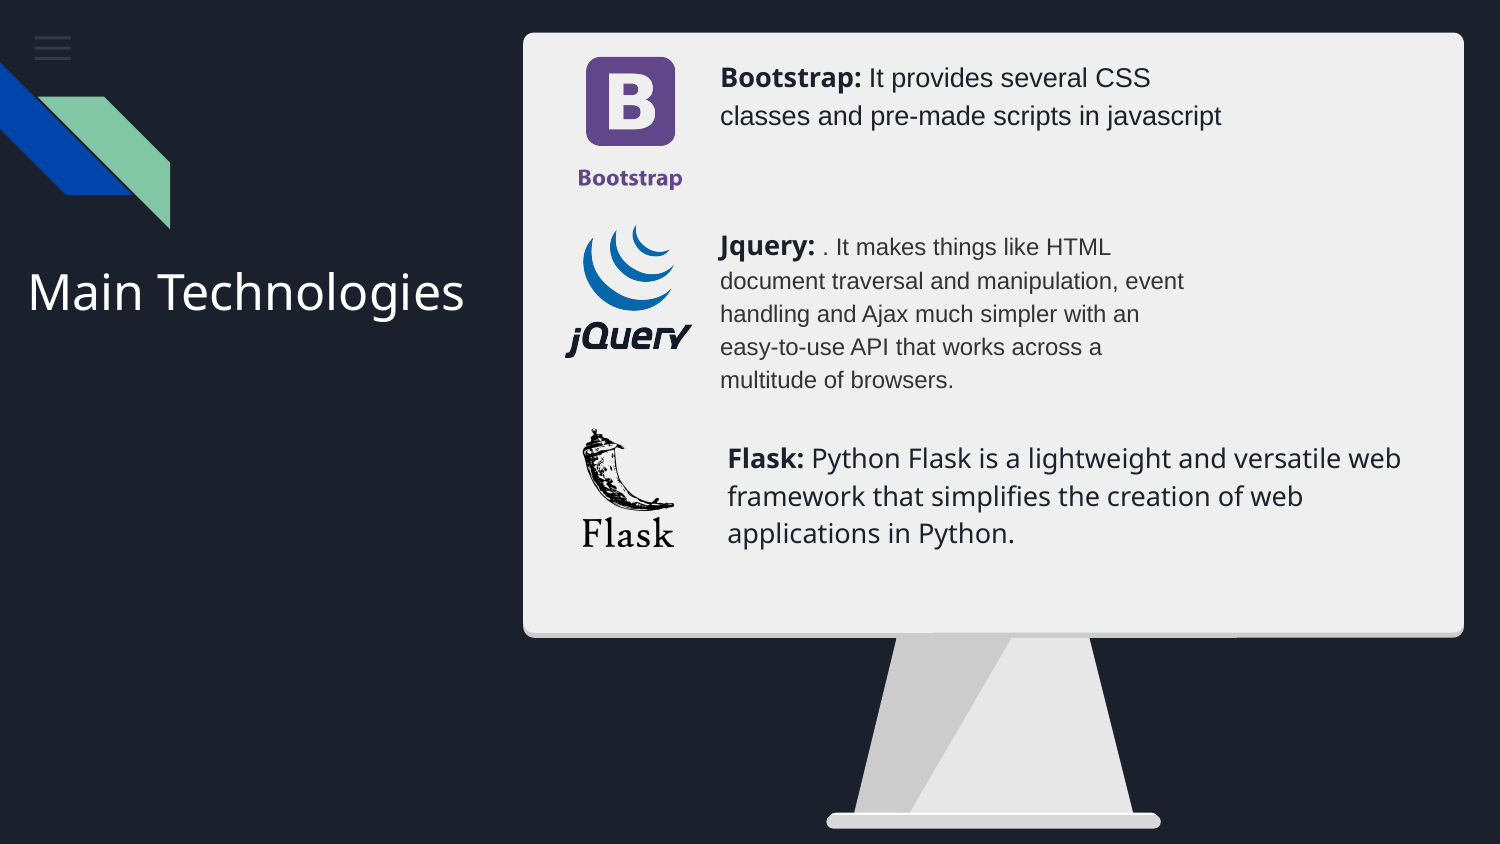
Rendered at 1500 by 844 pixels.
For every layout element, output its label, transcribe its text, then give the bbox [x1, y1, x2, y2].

title Main Technologies [11, 245, 515, 396]
picture [561, 421, 696, 555]
picture [544, 40, 713, 209]
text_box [522, 32, 1465, 829]
picture [561, 224, 696, 358]
